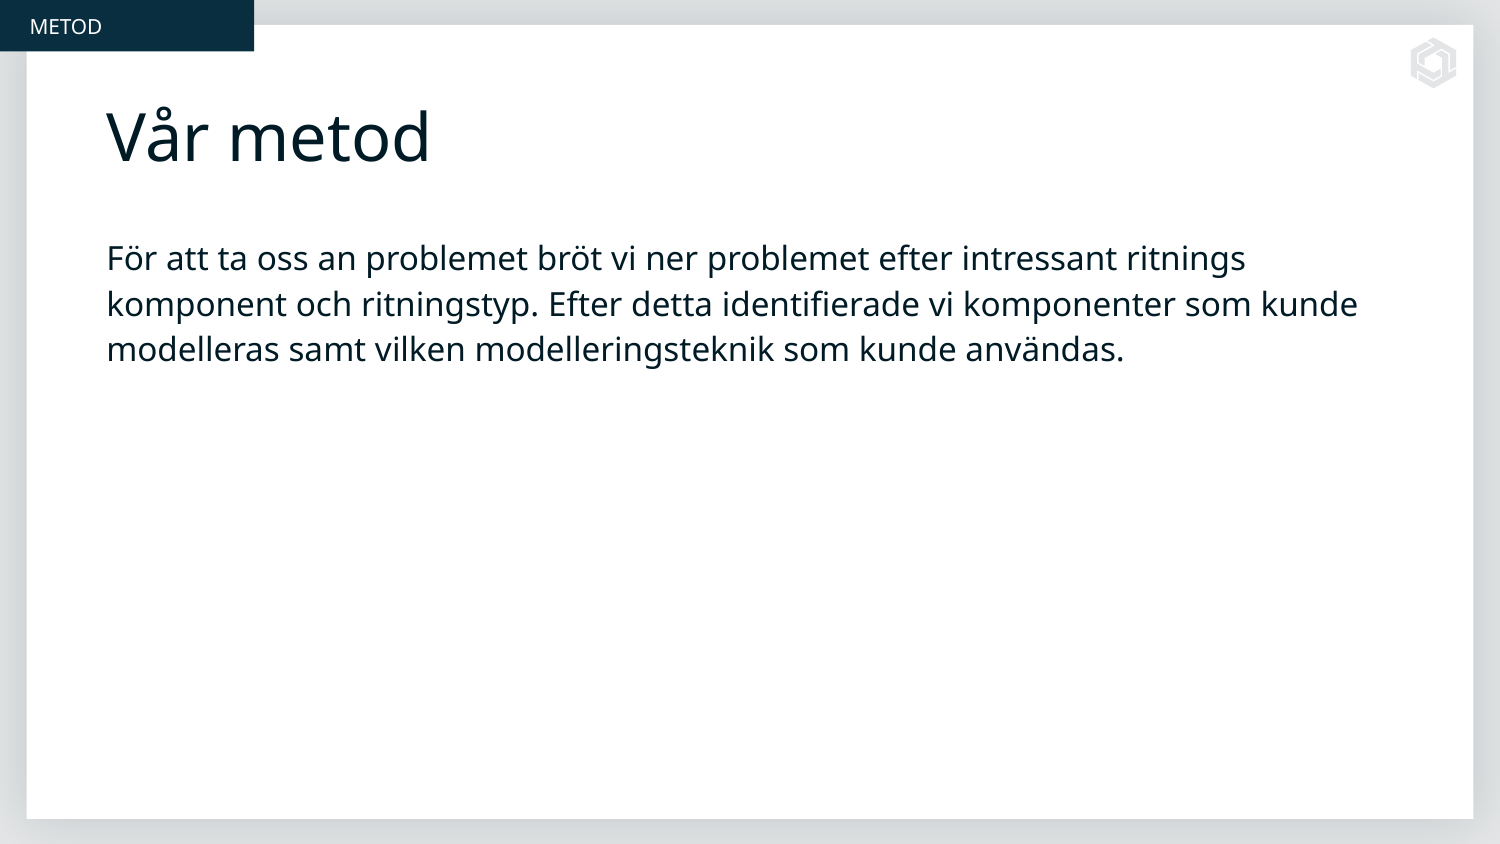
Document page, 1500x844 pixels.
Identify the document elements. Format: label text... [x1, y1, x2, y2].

list För att ta oss an problemet bröt vi ner problemet efter intressant ritnings komponent och ritningstyp. Efter detta identifierade vi komponenter som kunde modelleras samt vilken modelleringsteknik som kunde användas. [106, 230, 1394, 750]
title Vår metod [106, 94, 1072, 193]
subtitle METOD [0, 0, 255, 52]
